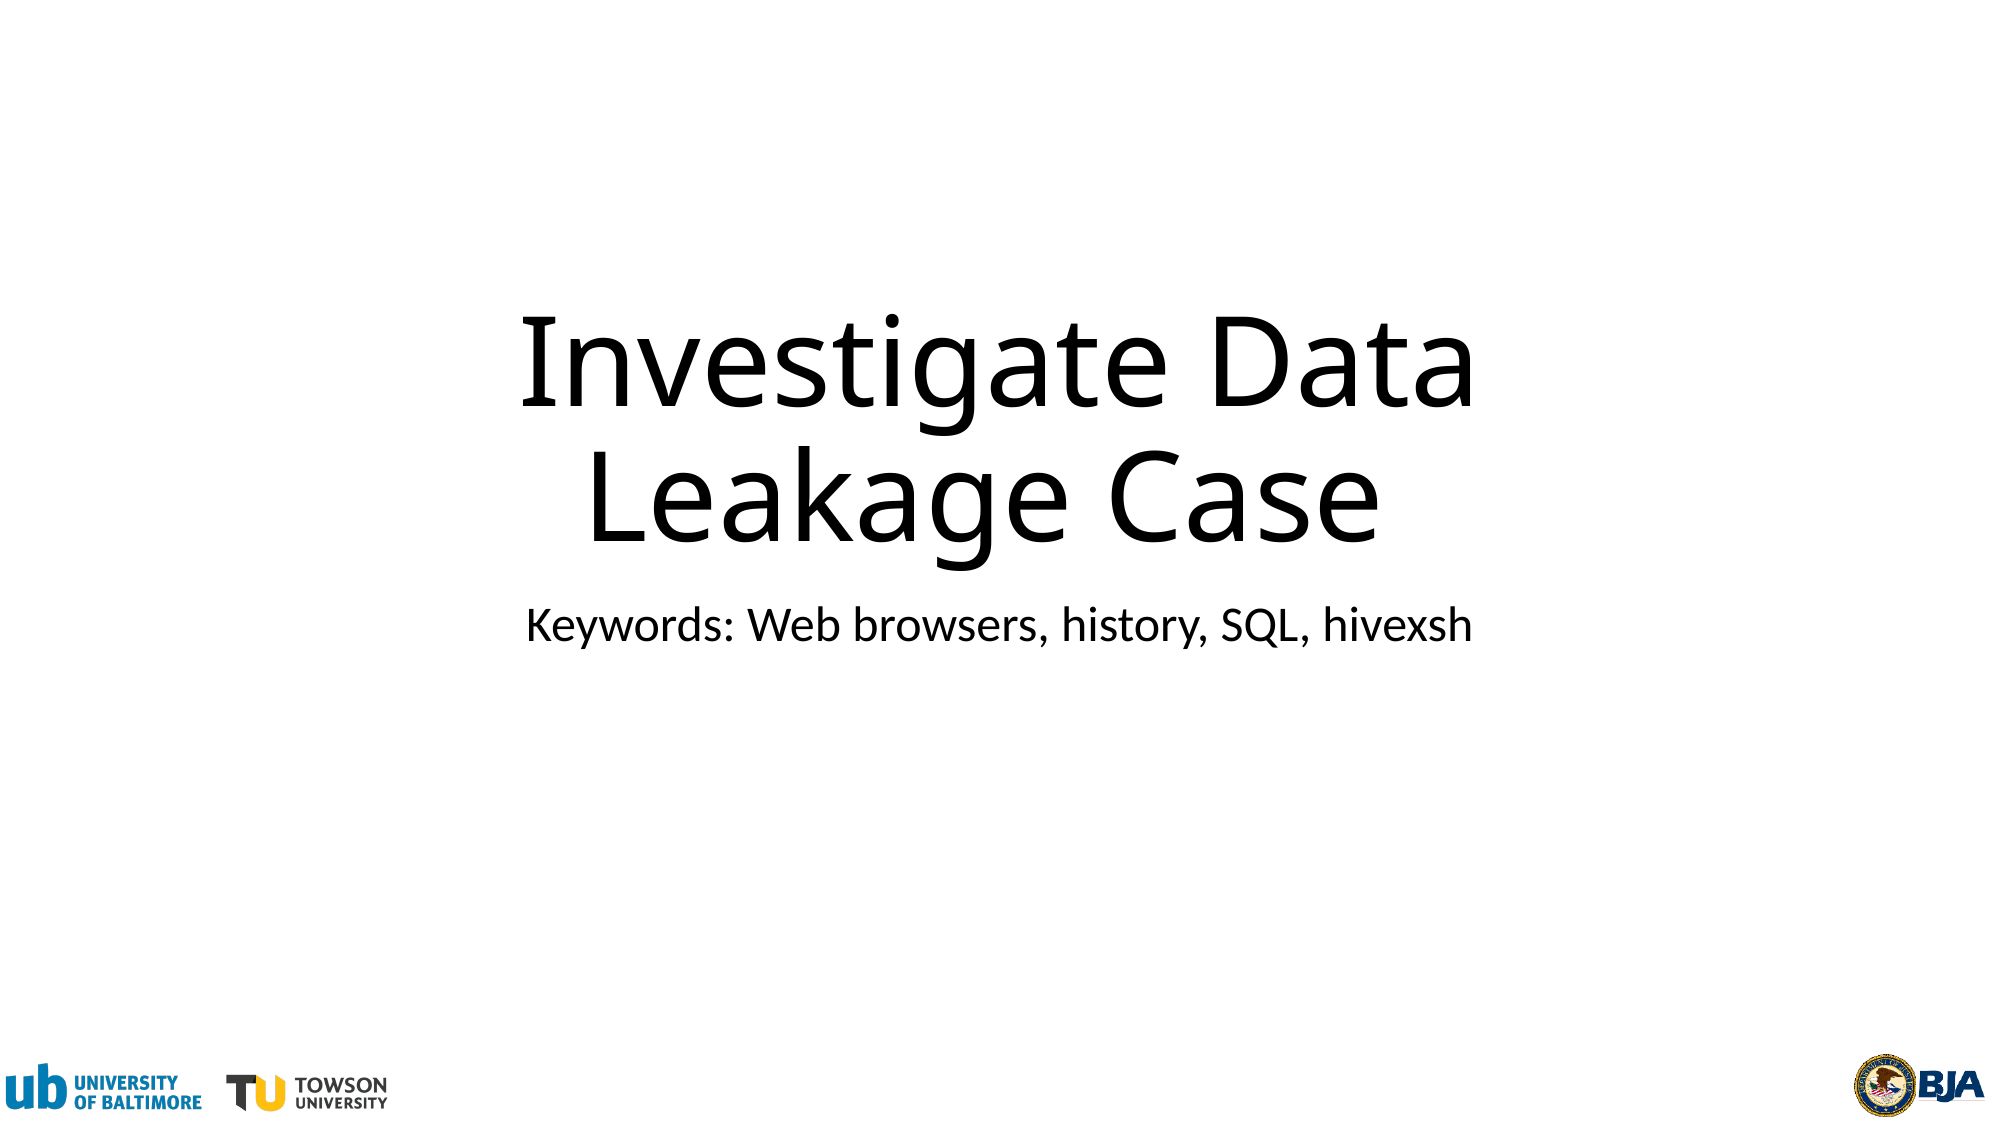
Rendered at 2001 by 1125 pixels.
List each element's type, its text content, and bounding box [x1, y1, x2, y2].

picture [1854, 1054, 1986, 1117]
title Investigate Data Leakage Case [249, 184, 1750, 576]
subtitle Keywords: Web browsers, history, SQL, hivexsh [249, 590, 1750, 863]
picture [0, 1031, 407, 1125]
